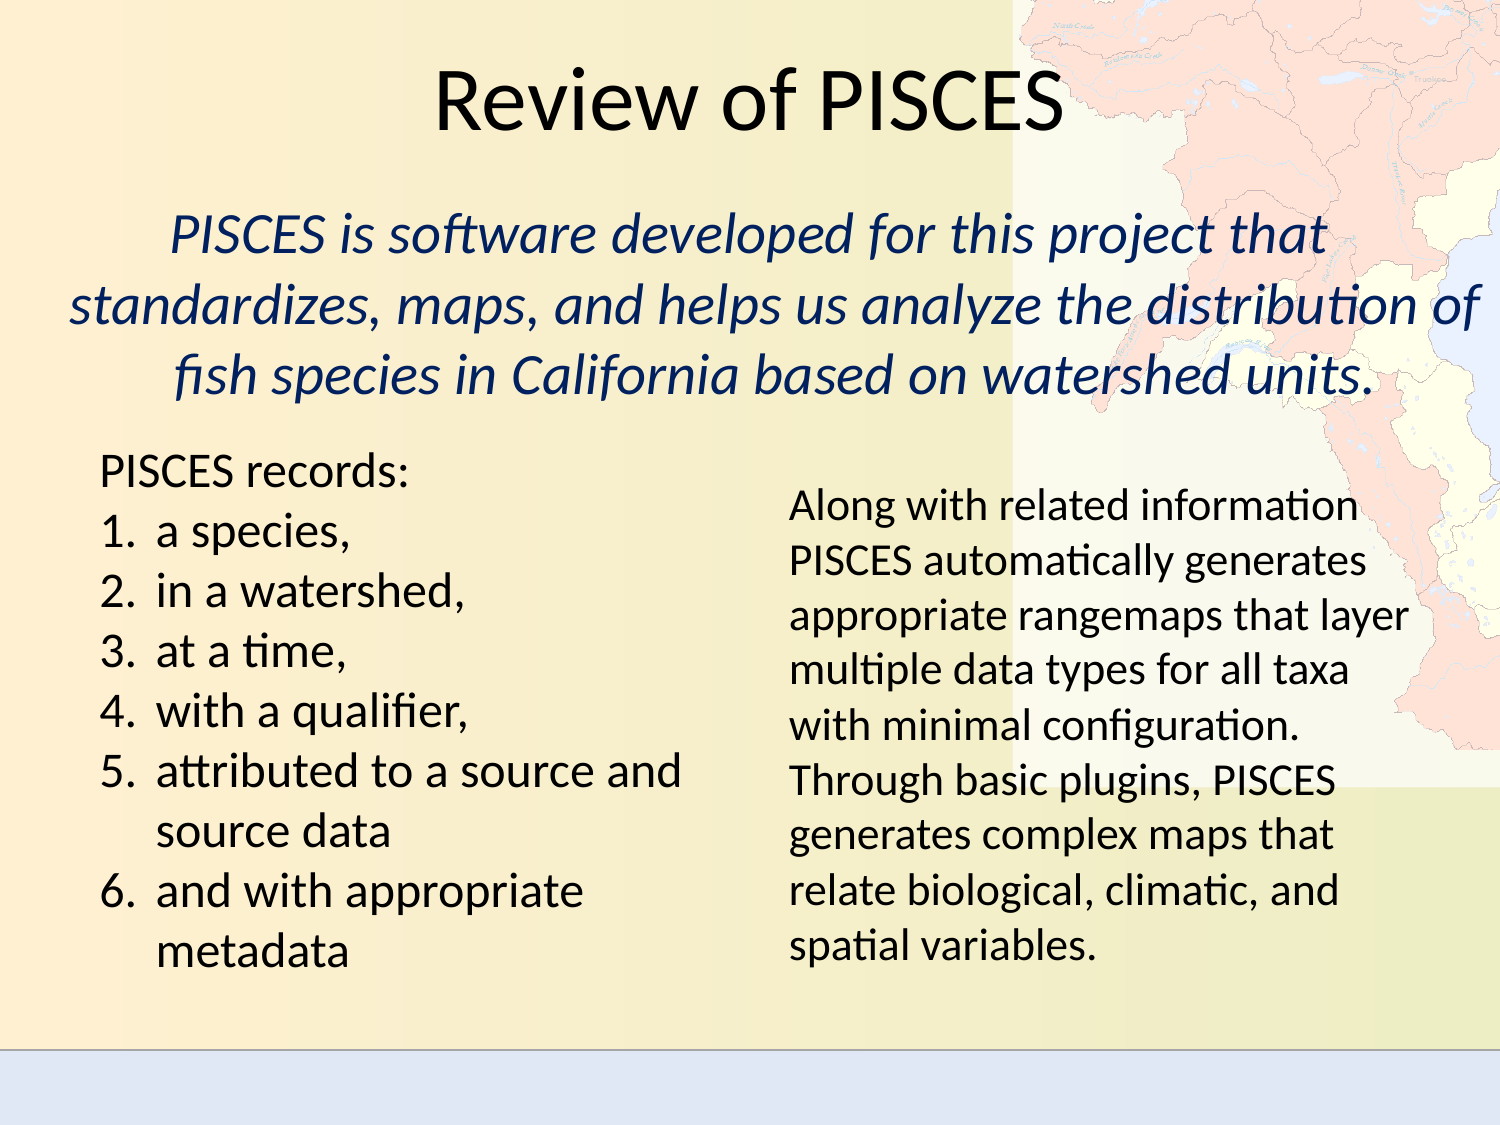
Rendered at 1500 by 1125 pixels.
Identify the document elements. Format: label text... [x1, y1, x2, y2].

title Review of PISCES [75, 0, 1425, 187]
text_box PISCES records: a species, in a watershed, at a time, with a qualifier, attributed to a source and source data and with appropriate metadata [84, 430, 755, 986]
text_box Along with related information PISCES automatically generates appropriate rangemaps that layer multiple data types for all taxa with minimal configuration. Through basic plugins, PISCES generates complex maps that relate biological, climatic, and spatial variables. [774, 466, 1447, 977]
list PISCES is software developed for this project that standardizes, maps, and helps us analyze the distribution of fish species in California based on watershed units. [0, 187, 1500, 456]
